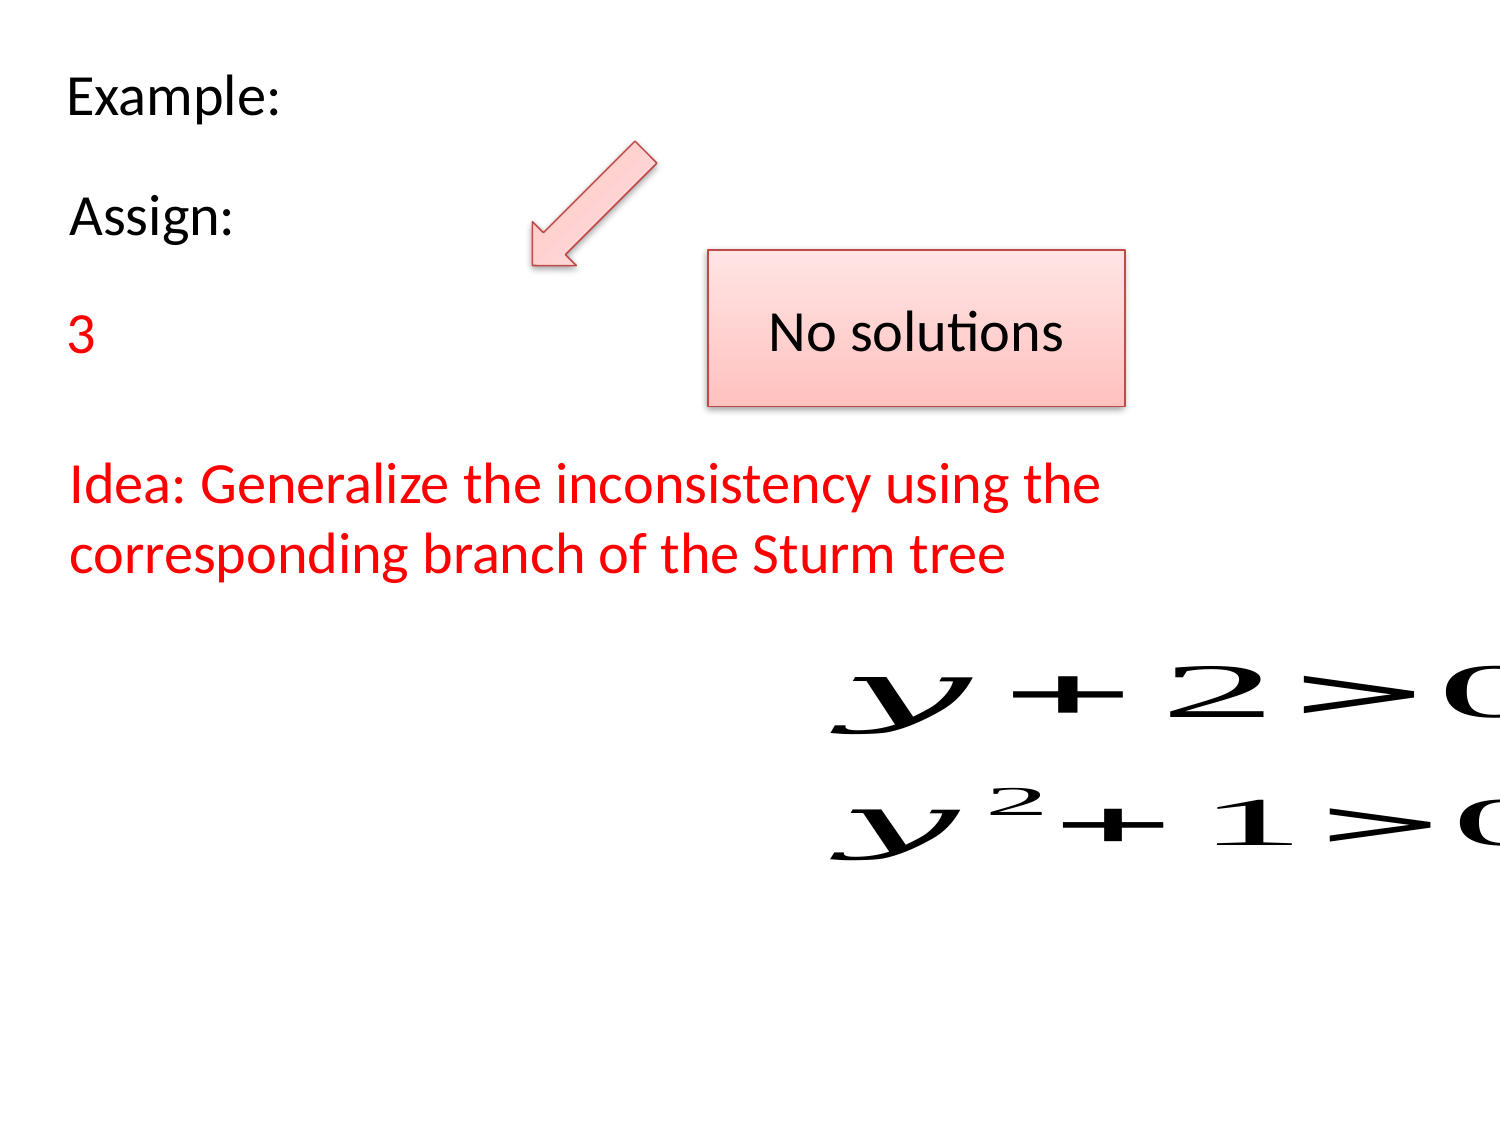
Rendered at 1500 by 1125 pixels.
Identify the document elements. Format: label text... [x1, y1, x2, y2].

text_box Idea: Generalize the inconsistency using the corresponding branch of the Sturm tree [54, 437, 1368, 593]
text_box [531, 140, 658, 267]
text_box No solutions [707, 249, 1126, 407]
